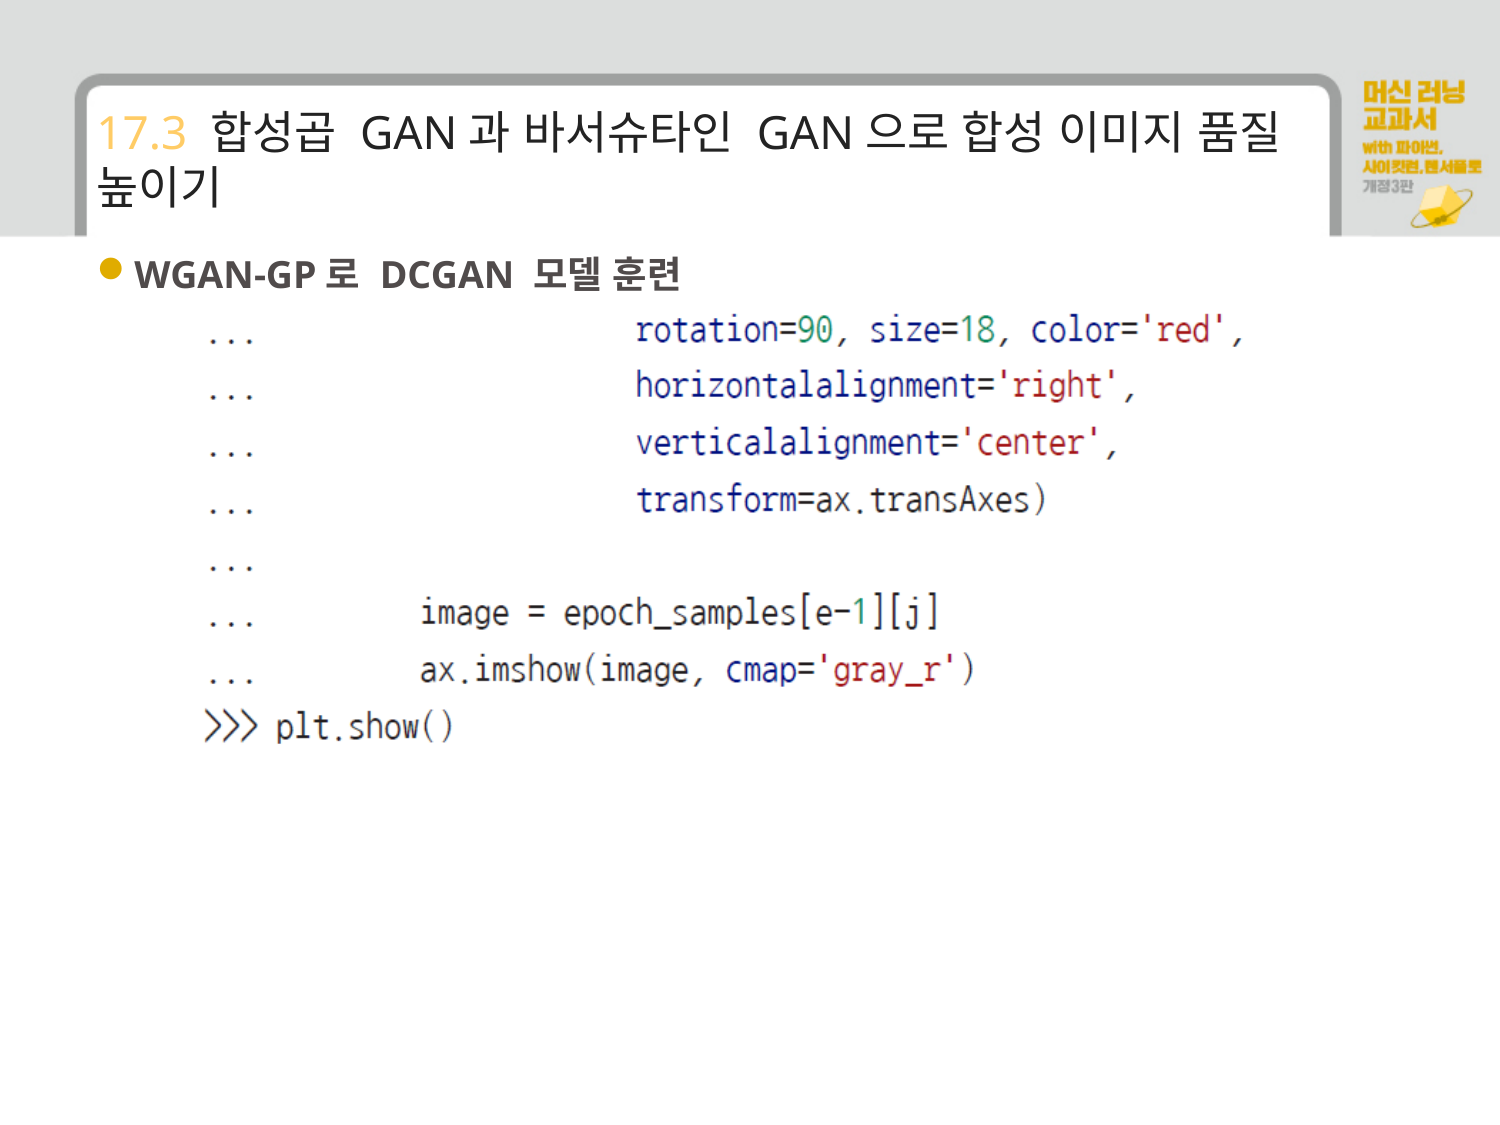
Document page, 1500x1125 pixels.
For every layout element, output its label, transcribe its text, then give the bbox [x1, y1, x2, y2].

list WGAN-GP로 DCGAN 모델 훈련 [81, 239, 1412, 1054]
picture [0, 0, 1500, 1125]
title 17.3 합성곱 GAN과 바서슈타인 GAN으로 합성 이미지 품질 높이기 [81, 90, 1412, 222]
